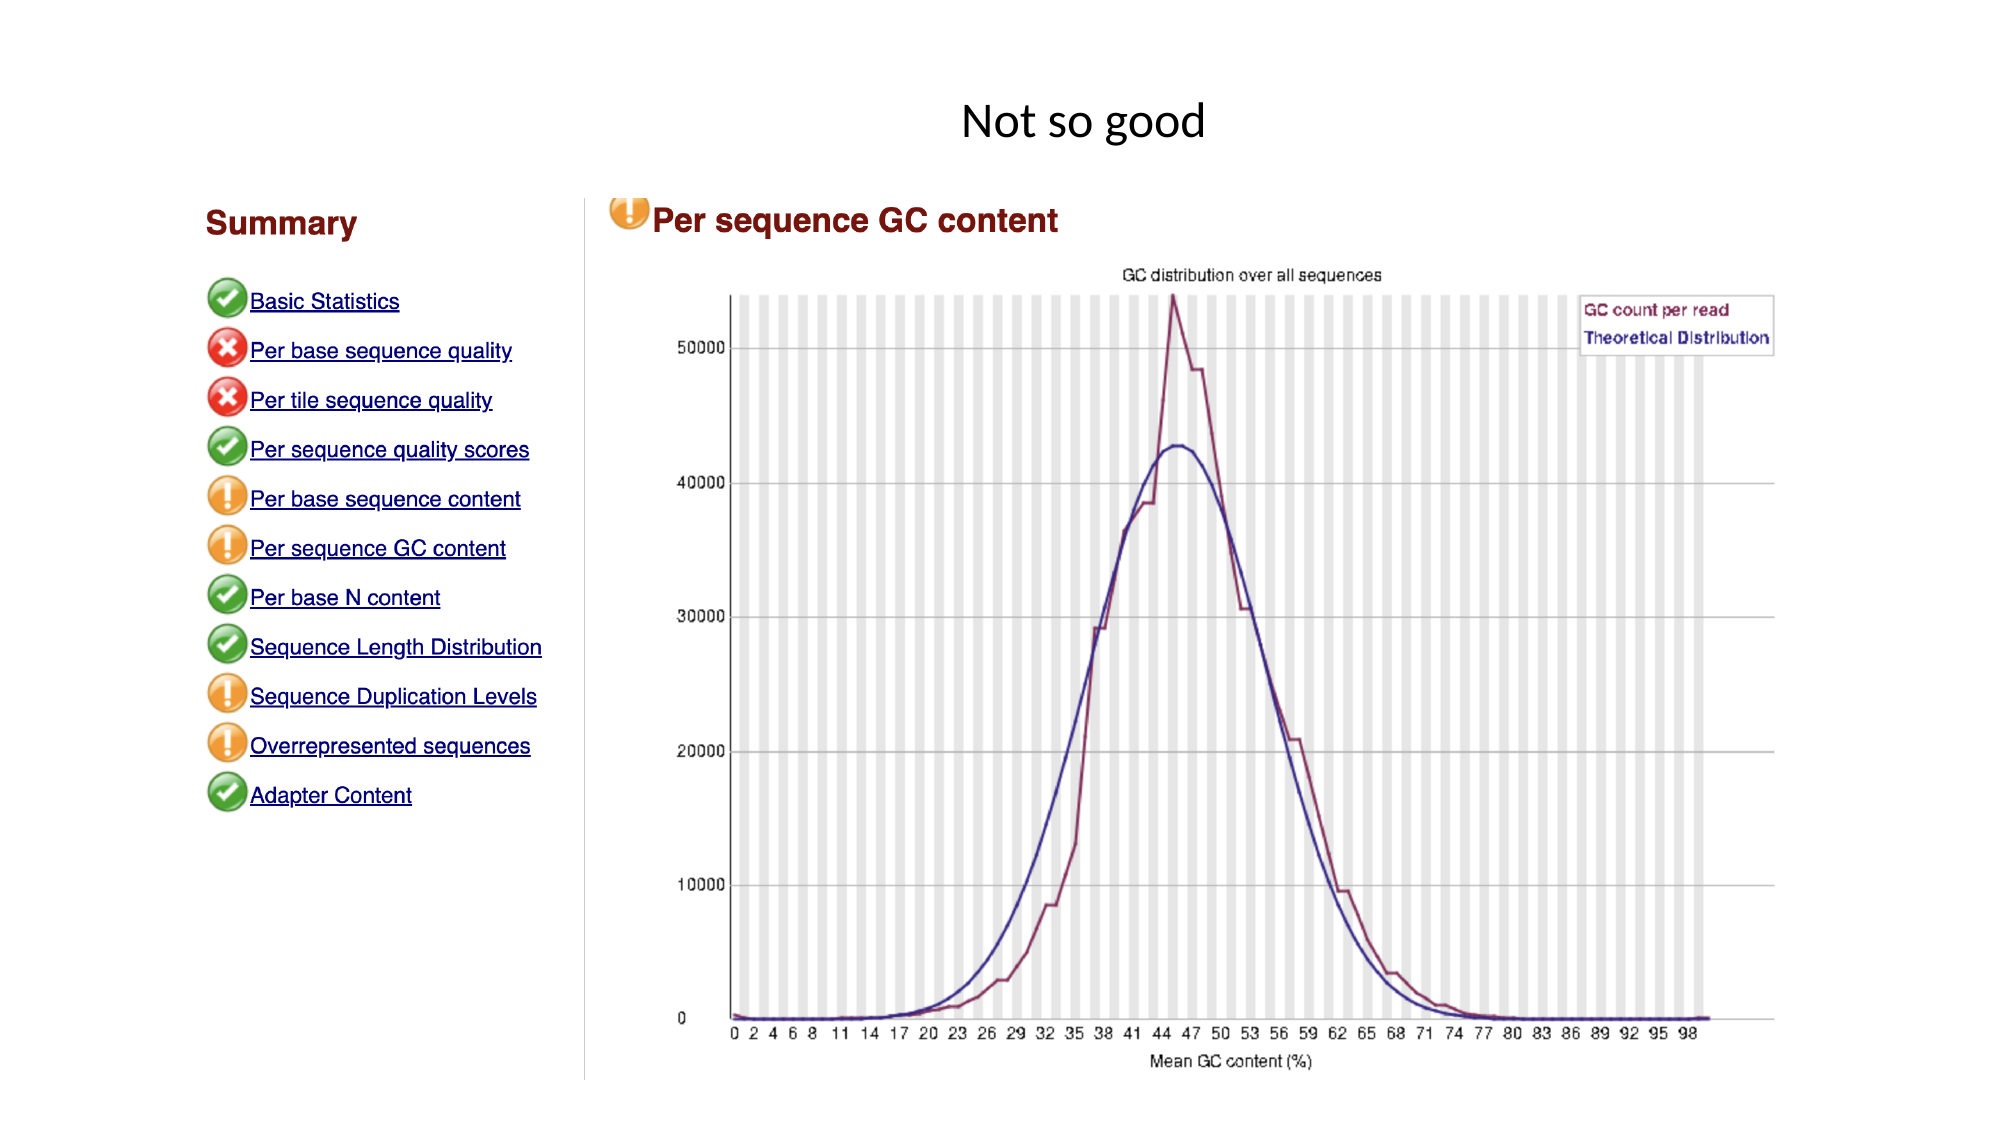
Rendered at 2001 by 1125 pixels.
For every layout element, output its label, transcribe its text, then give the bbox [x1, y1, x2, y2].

text_box Not so good [946, 80, 1304, 156]
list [194, 198, 1806, 1081]
